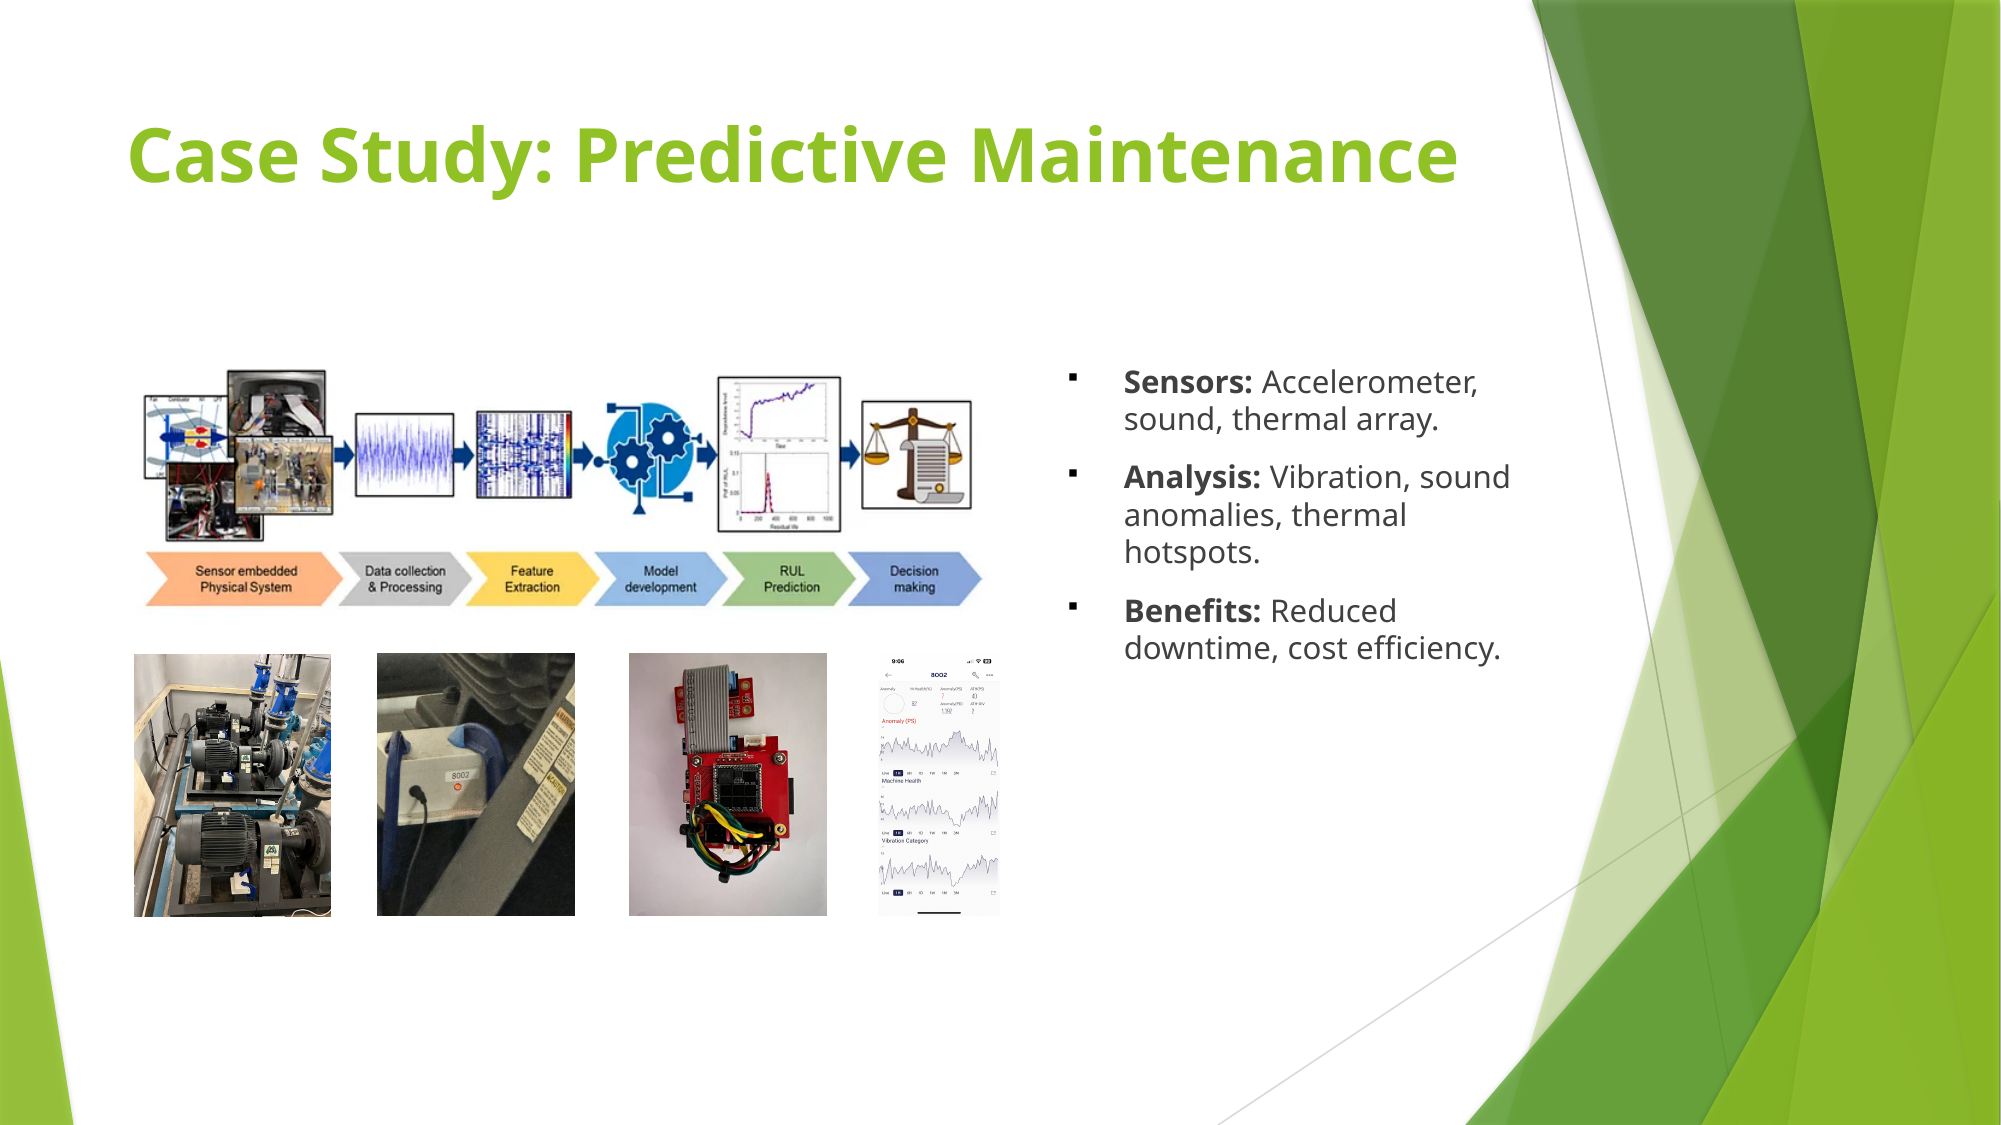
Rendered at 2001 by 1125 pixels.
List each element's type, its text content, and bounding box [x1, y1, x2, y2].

picture [377, 653, 576, 917]
picture [133, 353, 1002, 617]
picture [629, 653, 827, 917]
picture [878, 653, 1001, 917]
title Case Study: Predictive Maintenance [111, 99, 1522, 317]
list Sensors: Accelerometer, sound, thermal array. Analysis: Vibration, sound anomalies, thermal hotspots. Benefits: Reduced downtime, cost efficiency. [1052, 354, 1533, 992]
picture [133, 653, 332, 917]
